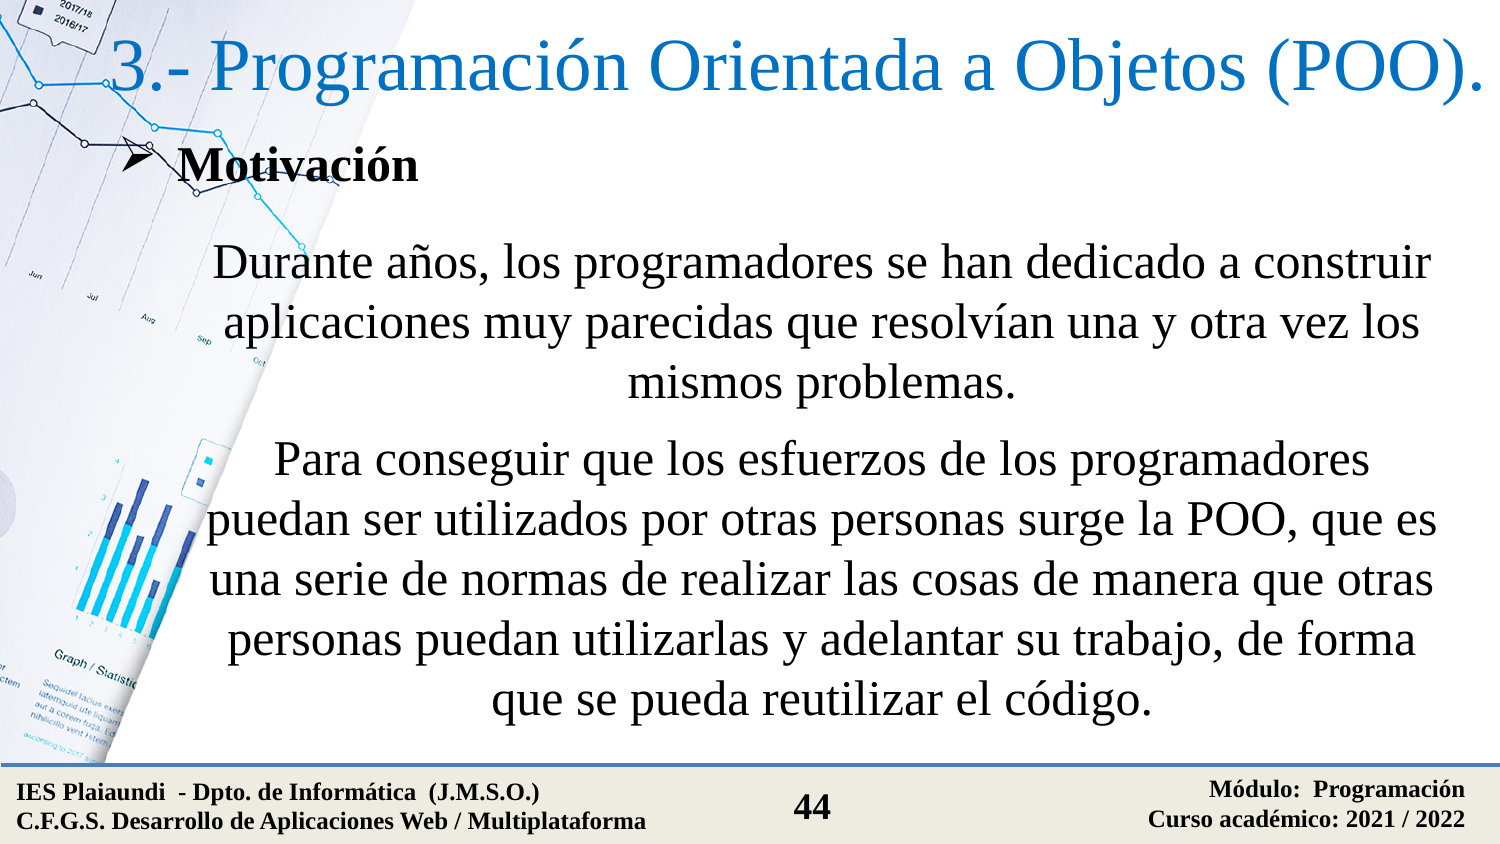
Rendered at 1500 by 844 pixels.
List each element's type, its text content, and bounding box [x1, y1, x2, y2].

title 3.- Programación Orientada a Objetos (POO). [1, 0, 1500, 122]
text_box Para conseguir que los esfuerzos de los programadores puedan ser utilizados por otras personas surge la POO, que es una serie de normas de realizar las cosas de manera que otras personas puedan utilizarlas y adelantar su trabajo, de forma que se pueda reutilizar el código. [189, 418, 1456, 734]
text_box Durante años, los programadores se han dedicado a construir aplicaciones muy parecidas que resolvían una y otra vez los mismos problemas. [189, 221, 1456, 417]
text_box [1, 764, 1500, 844]
text_box Motivación [103, 123, 1370, 199]
picture [0, 0, 1500, 763]
